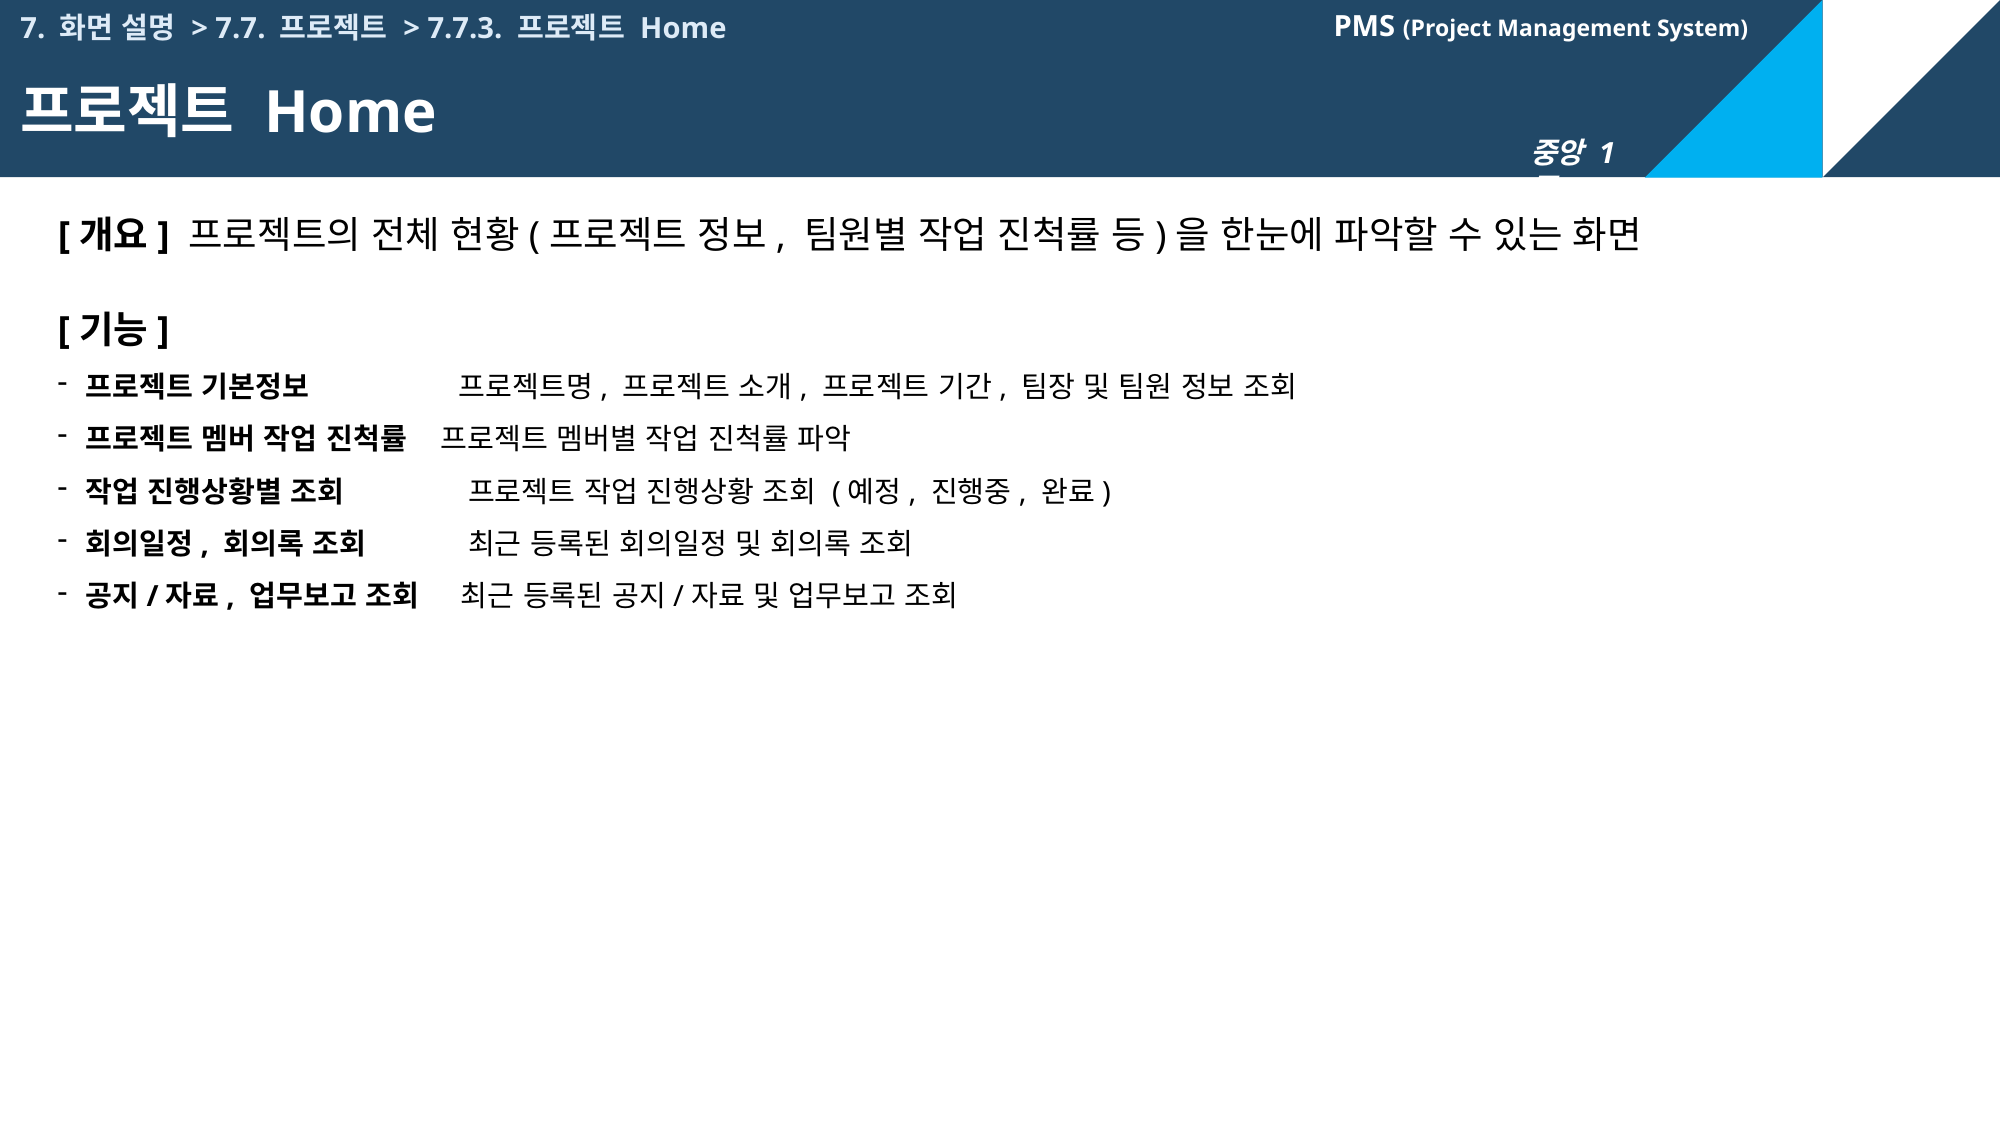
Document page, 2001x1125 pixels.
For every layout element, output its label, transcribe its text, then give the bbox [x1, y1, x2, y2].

list 7. 화면 설명 > 7.7. 프로젝트 > 7.7.3. 프로젝트 Home [5, 1, 1245, 58]
list 프로젝트 Home [5, 58, 1285, 169]
text_box [개요] 프로젝트의 전체 현황(프로젝트 정보, 팀원별 작업 진척률 등)을 한눈에 파악할 수 있는 화면 [38, 182, 1963, 261]
text_box [기능] 프로젝트 기본정보 프로젝트명, 프로젝트 소개, 프로젝트 기간, 팀장 및 팀원 정보 조회 프로젝트 멤버 작업 진척률 프로젝트 멤버별 작업 진척률 파악 작업 진행상황별 조회 프로젝트 작업 진행상황 조회 (예정, 진행중, 완료) 회의일정, 회의록 조회 최근 등록된 회의일정 및 회의록 조회 공지/자료, 업무보고 조회 최근 등록된 공지/자료 및 업무보고 조회 [42, 275, 1334, 643]
